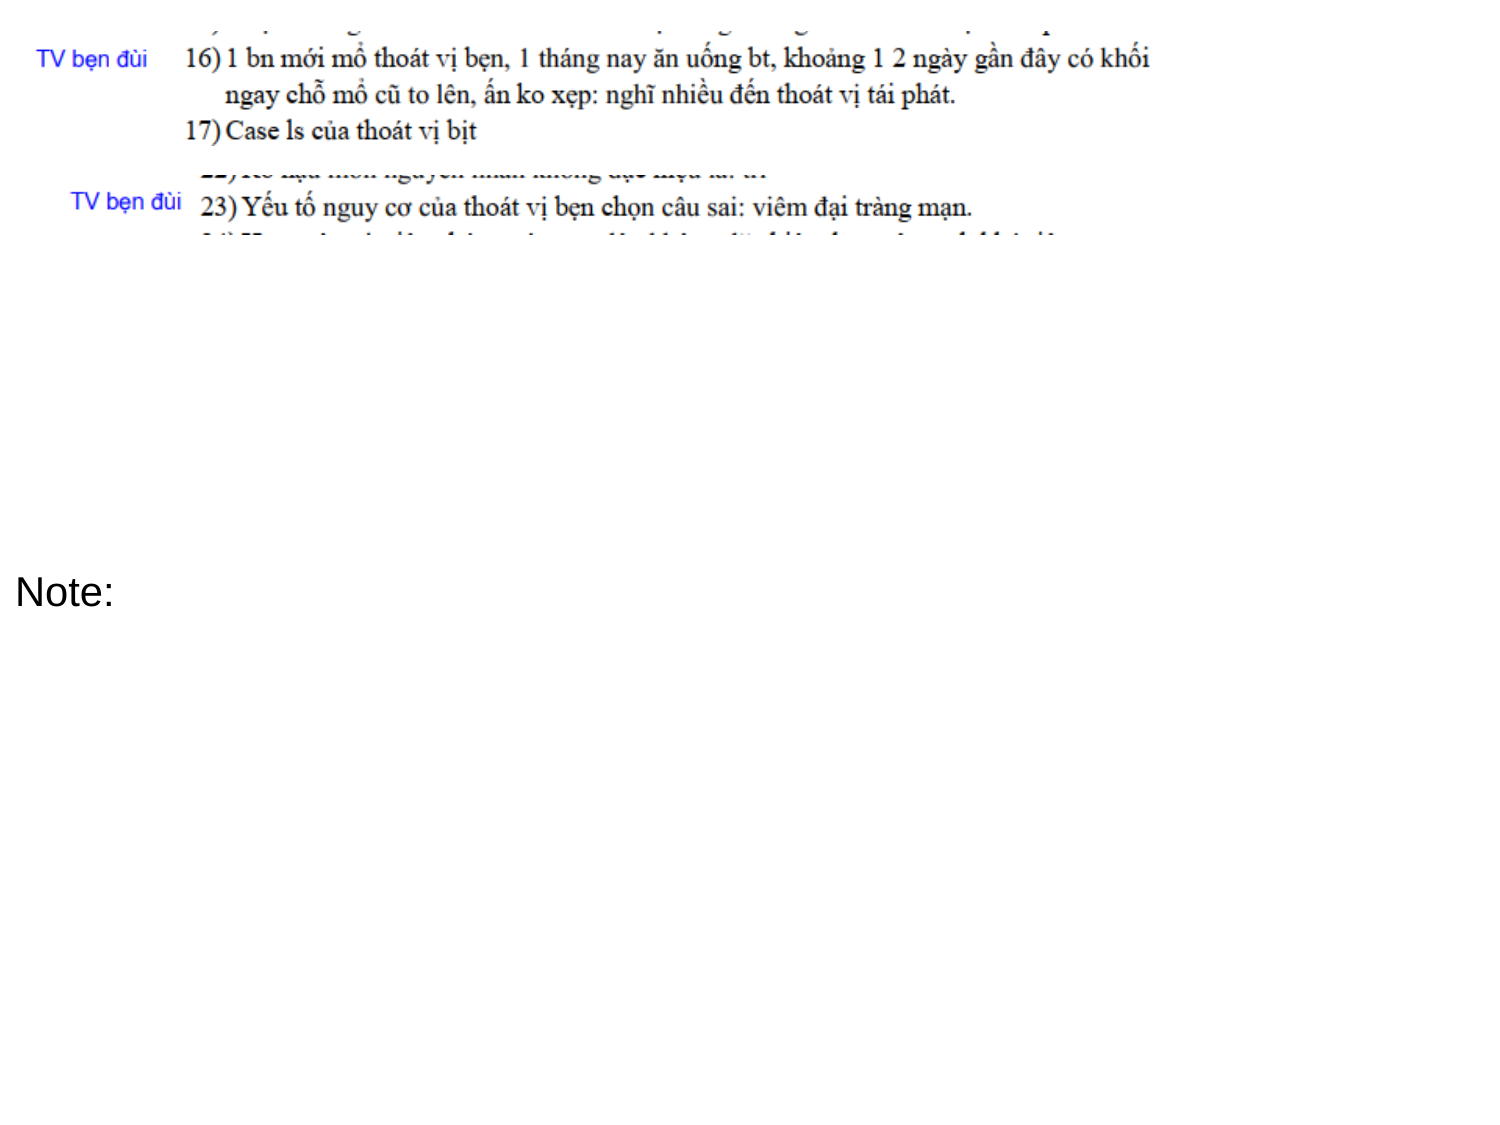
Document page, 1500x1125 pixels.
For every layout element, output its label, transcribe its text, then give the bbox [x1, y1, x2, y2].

subtitle Note: [0, 562, 1500, 1094]
picture [23, 31, 1200, 146]
picture [50, 175, 1096, 235]
